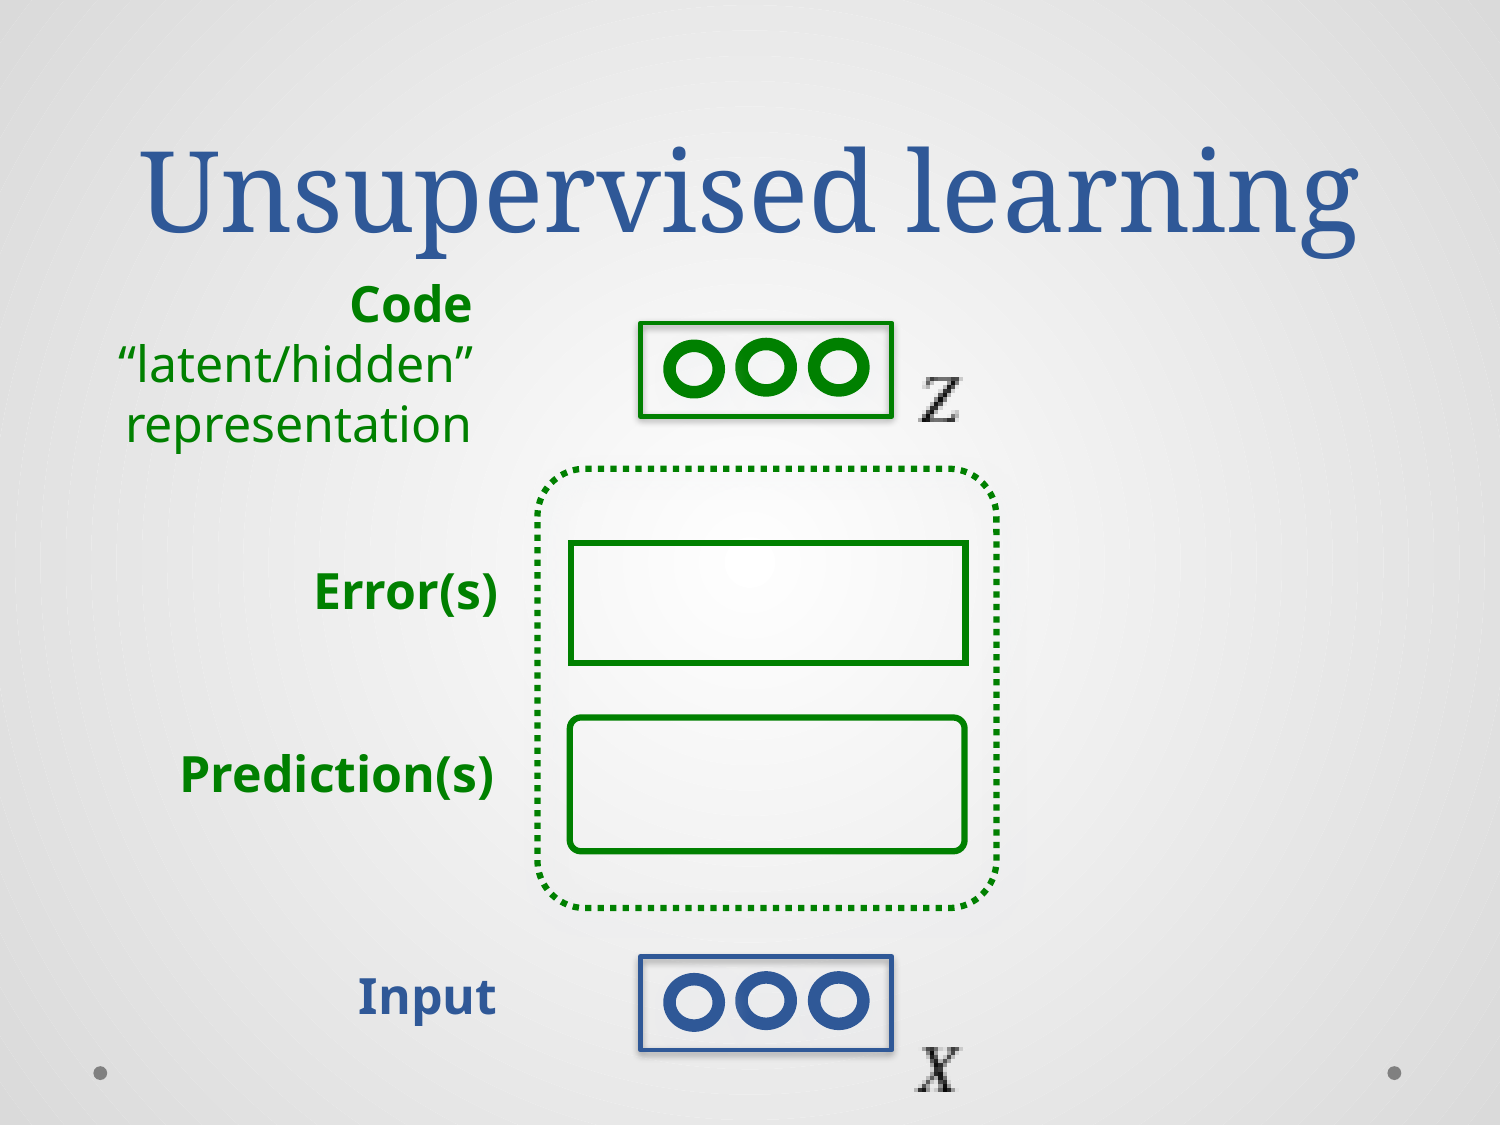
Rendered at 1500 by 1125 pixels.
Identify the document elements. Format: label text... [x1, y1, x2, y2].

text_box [640, 956, 892, 1051]
text_box Input [344, 957, 513, 1032]
text_box [537, 468, 997, 909]
text_box Prediction(s) [164, 735, 510, 810]
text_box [905, 1039, 969, 1098]
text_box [640, 322, 892, 417]
text_box Code “latent/hidden” representation [103, 265, 488, 461]
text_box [910, 368, 969, 427]
title Unsupervised learning [75, 0, 1425, 263]
text_box Error(s) [298, 551, 514, 627]
